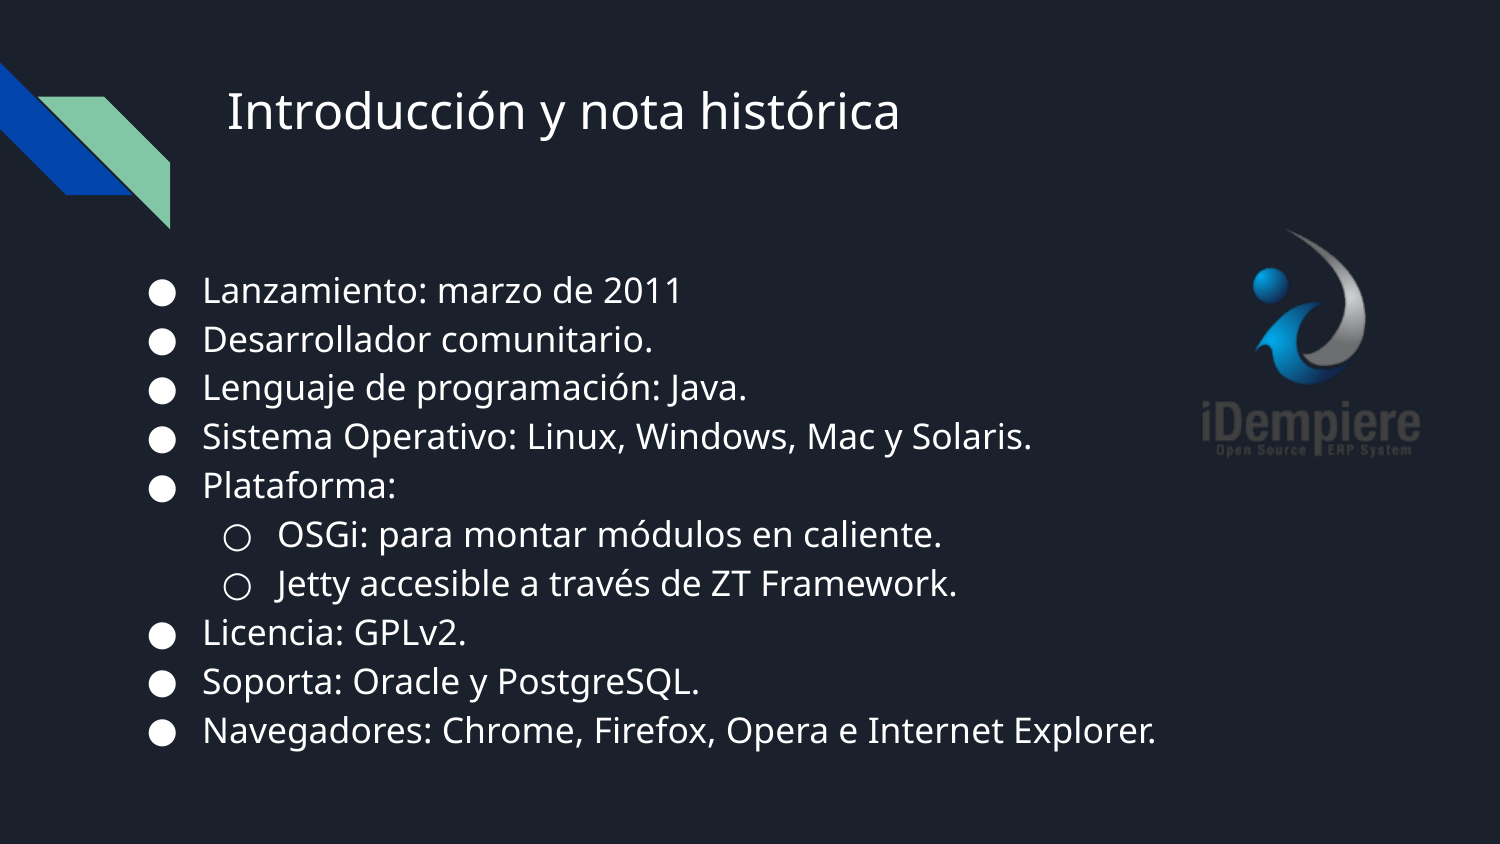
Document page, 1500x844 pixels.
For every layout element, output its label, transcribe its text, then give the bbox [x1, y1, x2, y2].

list Lanzamiento: marzo de 2011 Desarrollador comunitario. Lenguaje de programación: Java. Sistema Operativo: Linux, Windows, Mac y Solaris. Plataforma: OSGi: para montar módulos en caliente. Jetty accesible a través de ZT Framework. Licencia: GPLv2. Soporta: Oracle y PostgreSQL. Navegadores: Chrome, Firefox, Opera e Internet Explorer. [112, 246, 1381, 775]
title Introducción y nota histórica [212, 64, 1368, 215]
picture [1186, 229, 1431, 458]
